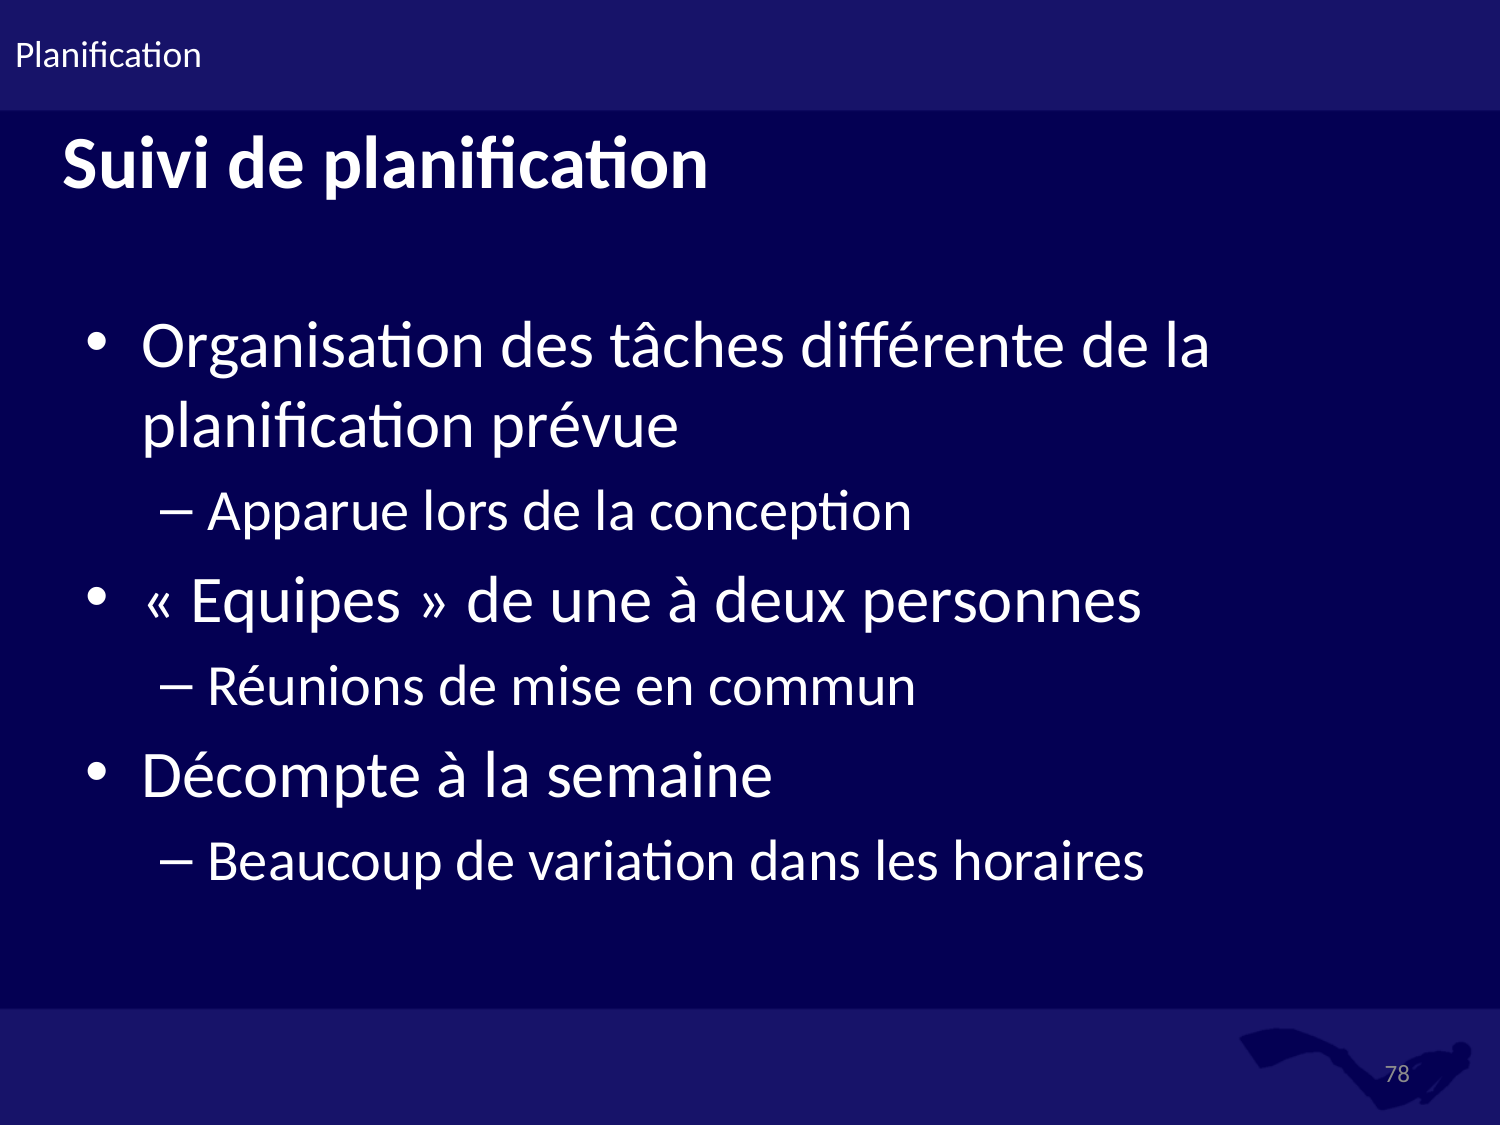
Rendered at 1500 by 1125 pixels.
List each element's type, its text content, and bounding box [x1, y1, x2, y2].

picture [0, 0, 1500, 1125]
list Organisation des tâches différente de la planification prévue Apparue lors de la conception « Equipes » de une à deux personnes Réunions de mise en commun Décompte à la semaine Beaucoup de variation dans les horaires [70, 292, 1421, 1036]
text_box Suivi de planification [0, 105, 774, 211]
slide_number 78 [1074, 1042, 1425, 1103]
title Planification [0, 0, 891, 106]
